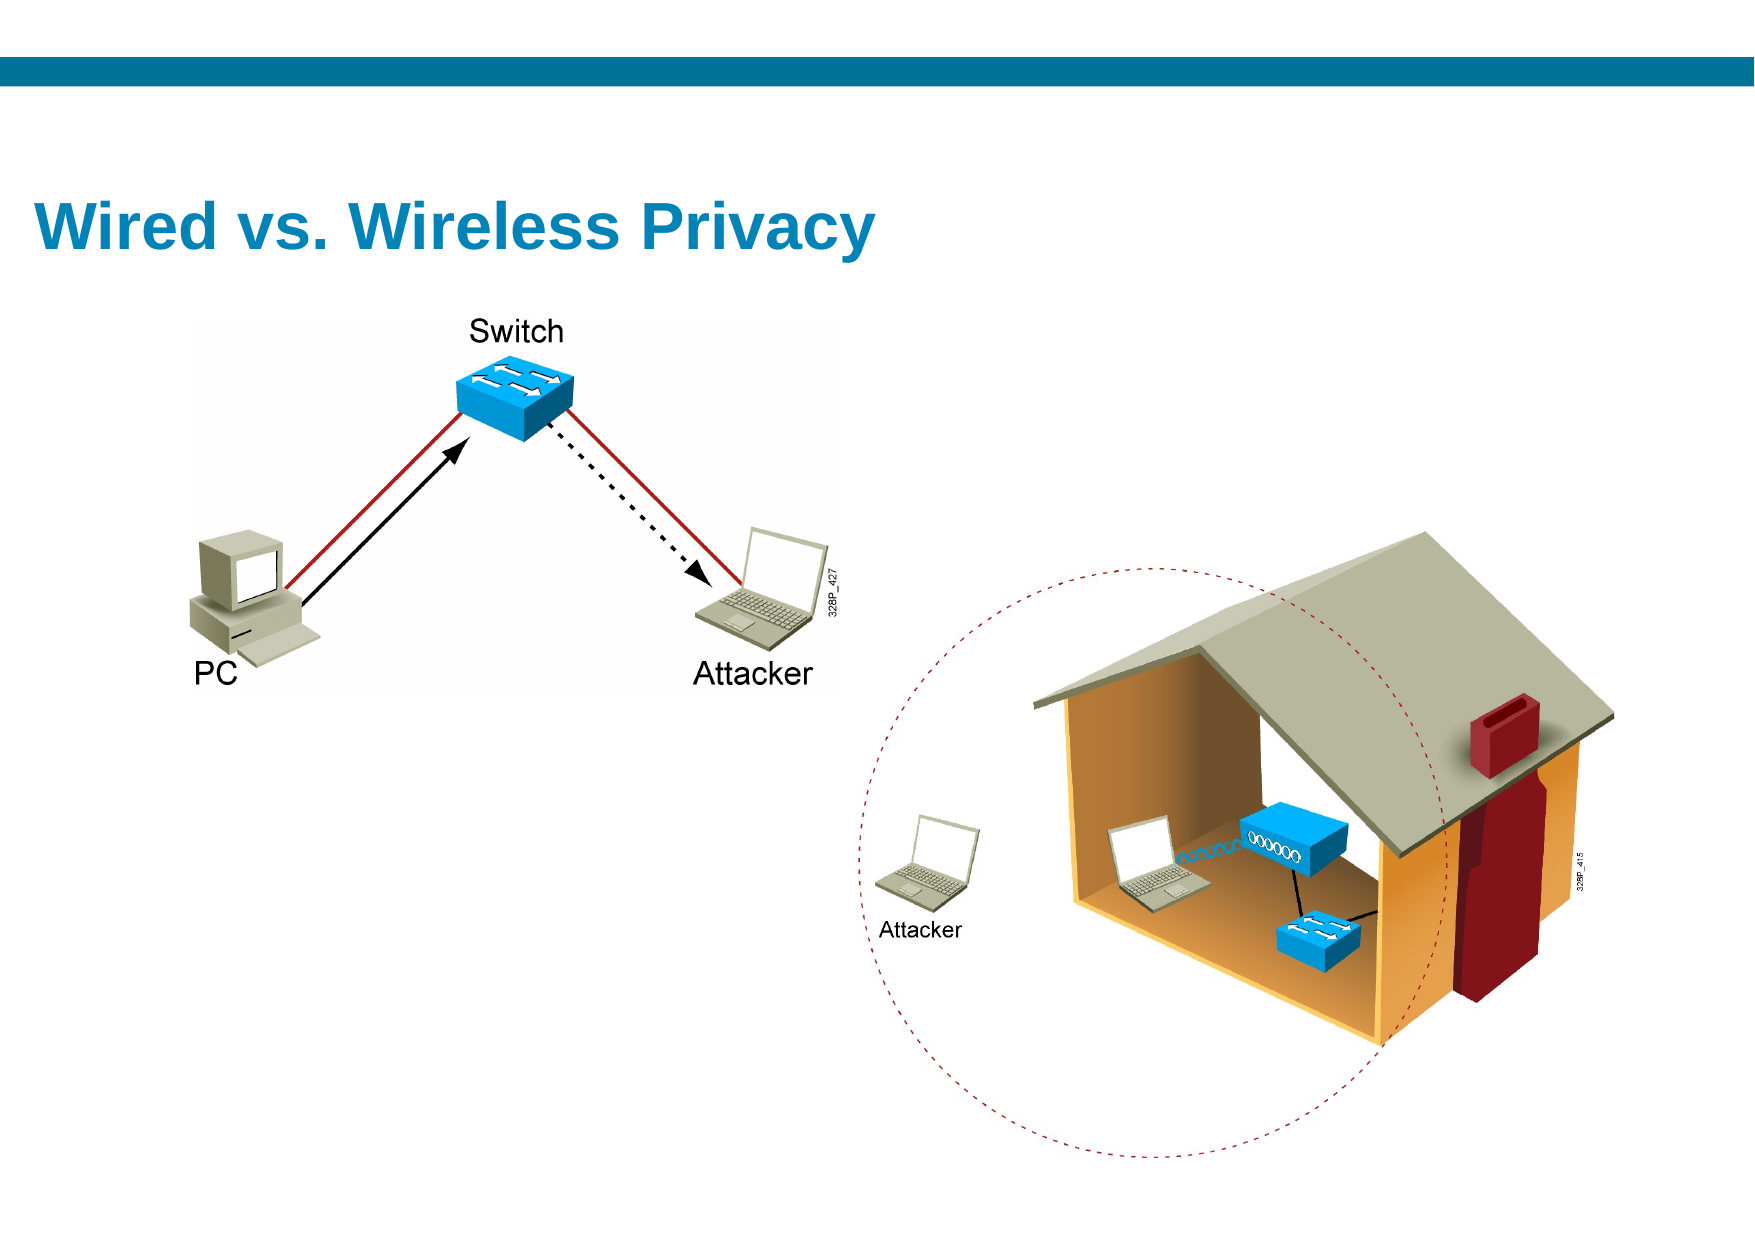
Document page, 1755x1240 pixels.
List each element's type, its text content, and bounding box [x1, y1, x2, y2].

title Wired vs. Wireless Privacy [32, 121, 1722, 262]
text_box [858, 531, 1615, 1158]
text_box [189, 314, 840, 695]
